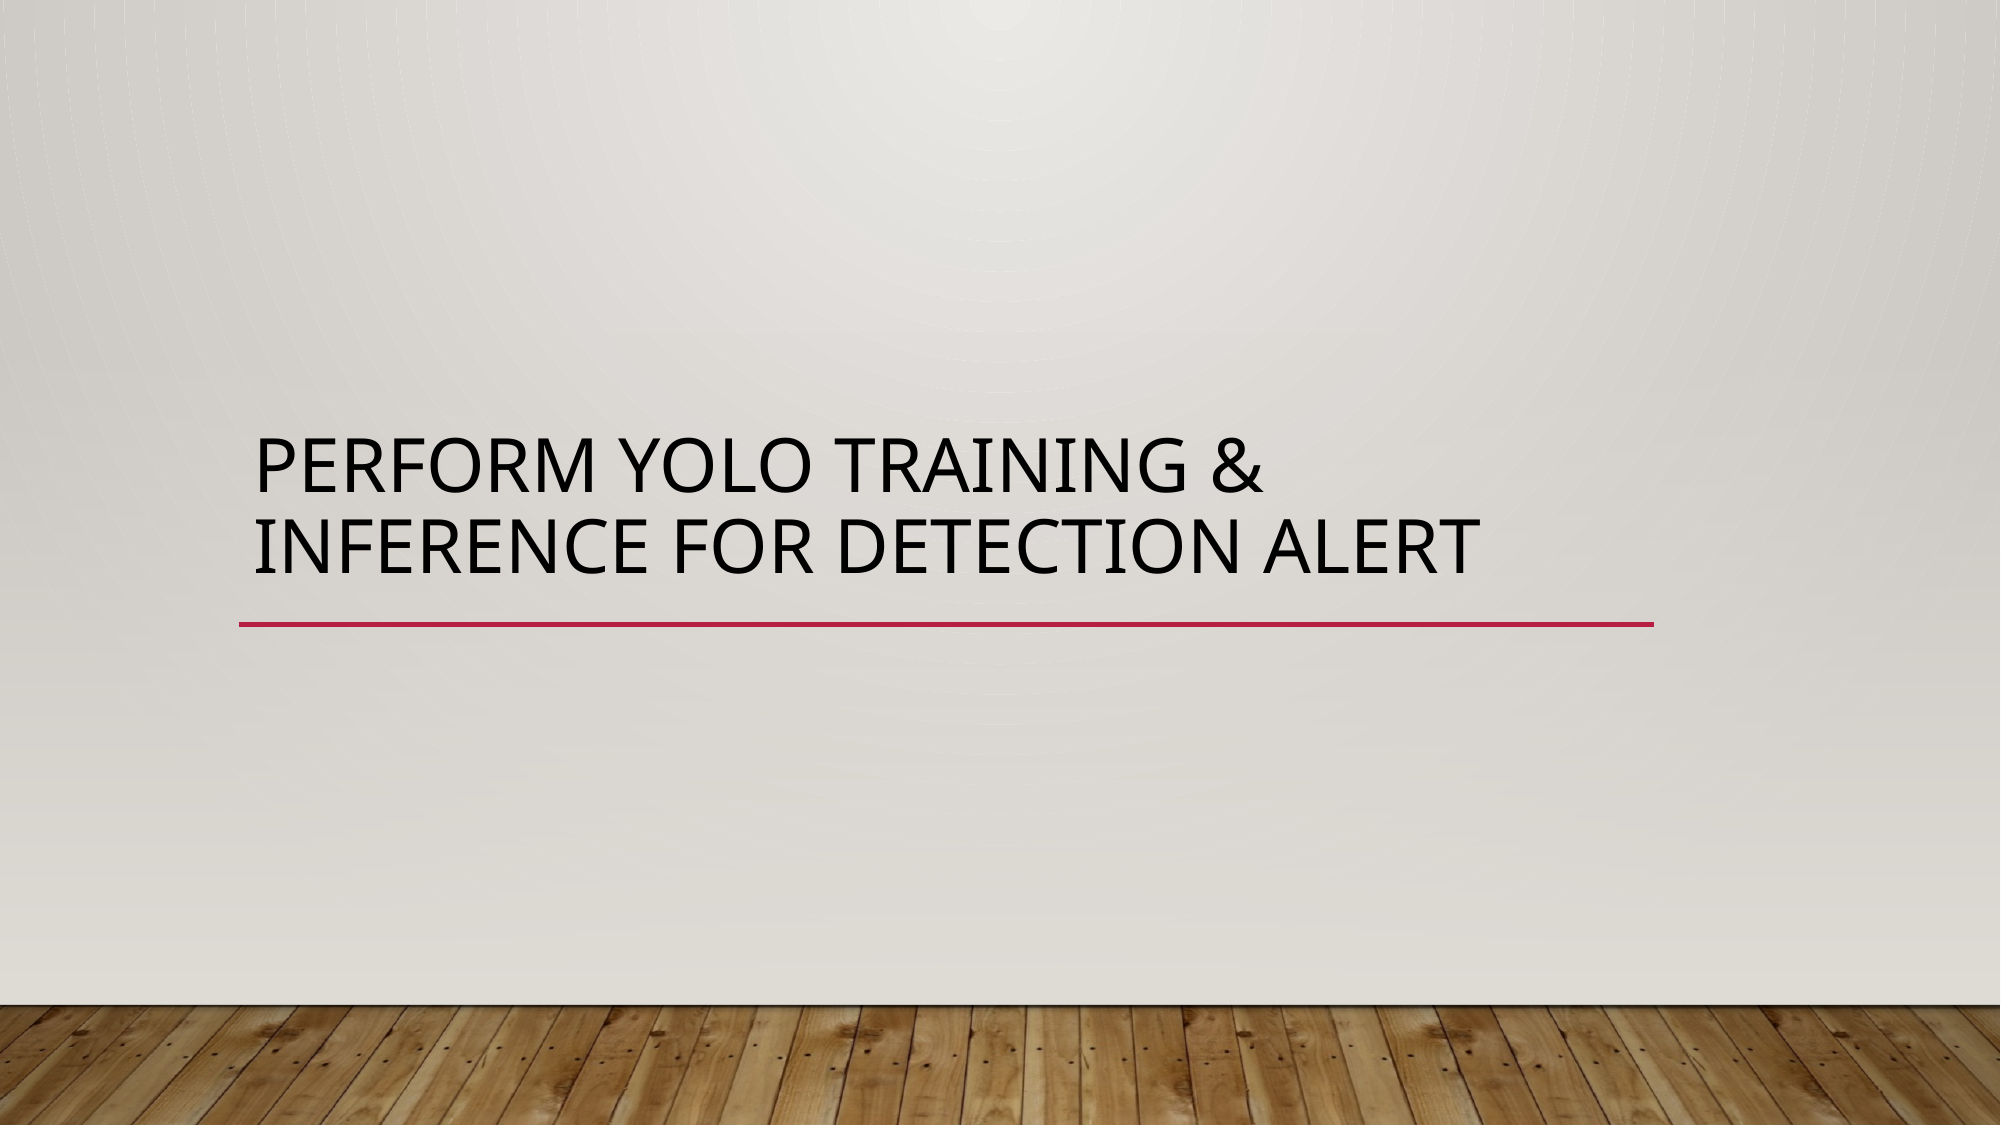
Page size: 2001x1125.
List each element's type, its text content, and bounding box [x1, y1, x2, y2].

title Perform Yolo Training & Inference for Detection alert [238, 288, 1657, 598]
picture [0, 1005, 2000, 1125]
